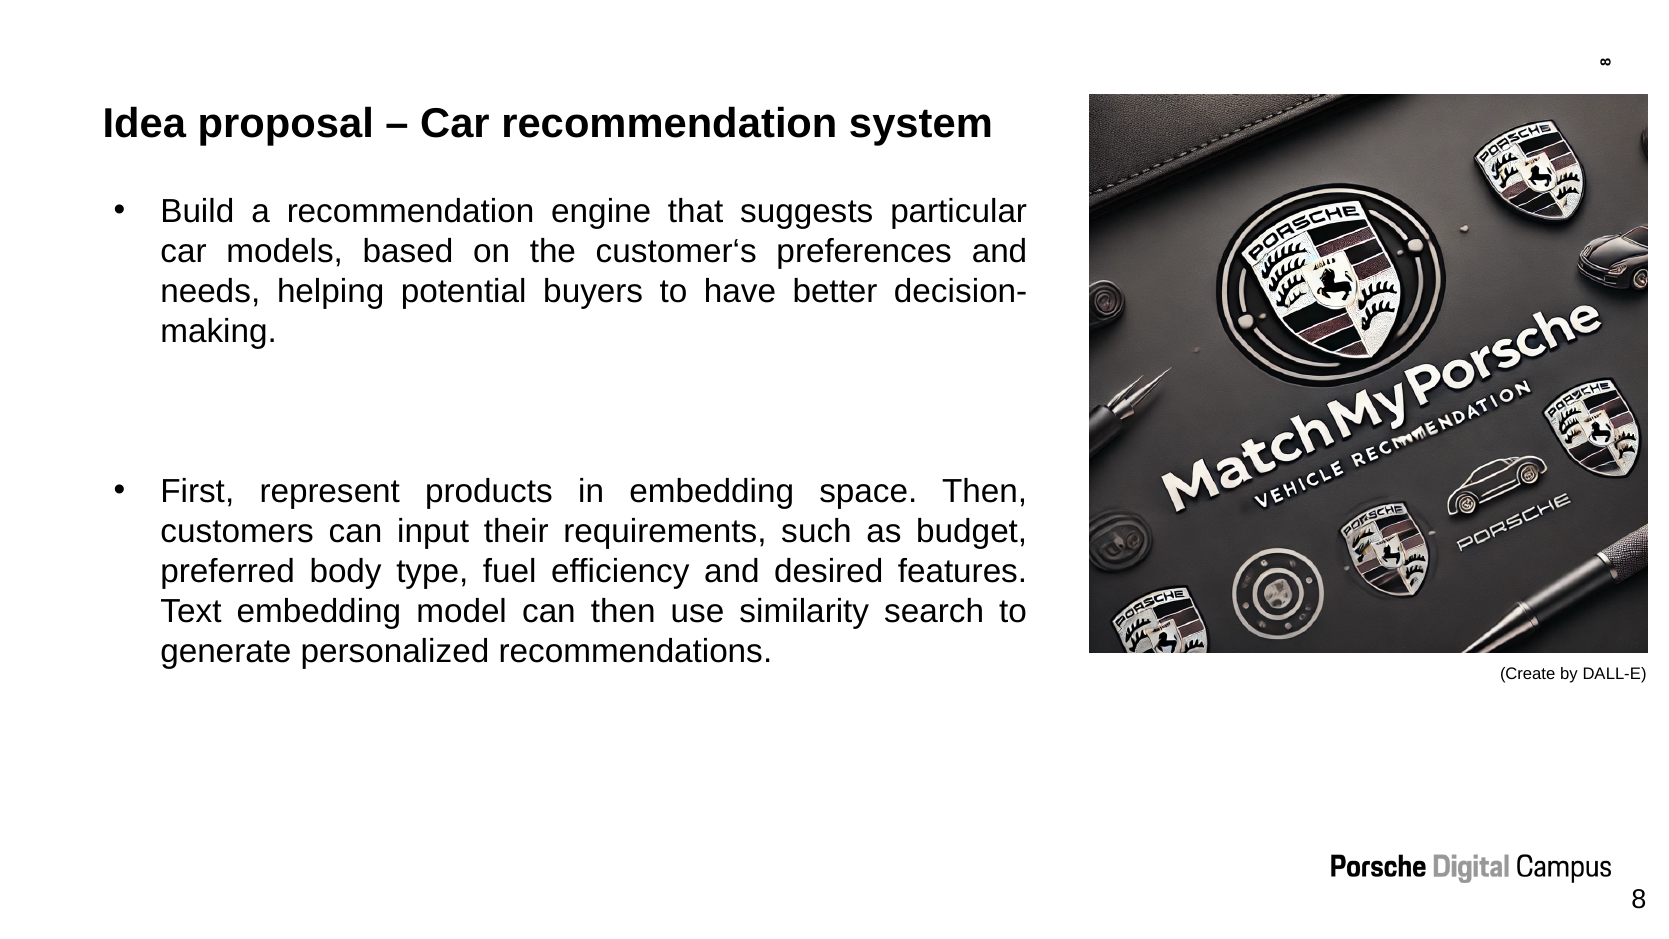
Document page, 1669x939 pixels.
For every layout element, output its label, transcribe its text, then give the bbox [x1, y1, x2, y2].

picture [1324, 838, 1624, 899]
picture [1089, 94, 1649, 654]
text_box Build a recommendation engine that suggests particular car models, based on the customer‘s preferences and needs, helping potential buyers to have better decision-making. First, represent products in embedding space. Then, customers can input their requirements, such as budget, preferred body type, fuel efficiency and desired features. Text embedding model can then use similarity search to generate personalized recommendations. [98, 182, 1044, 716]
slide_number 8 [1561, 866, 1662, 939]
text_box (Create by DALL-E) [1485, 652, 1667, 693]
text_box Idea proposal – Car recommendation system [87, 94, 1044, 162]
